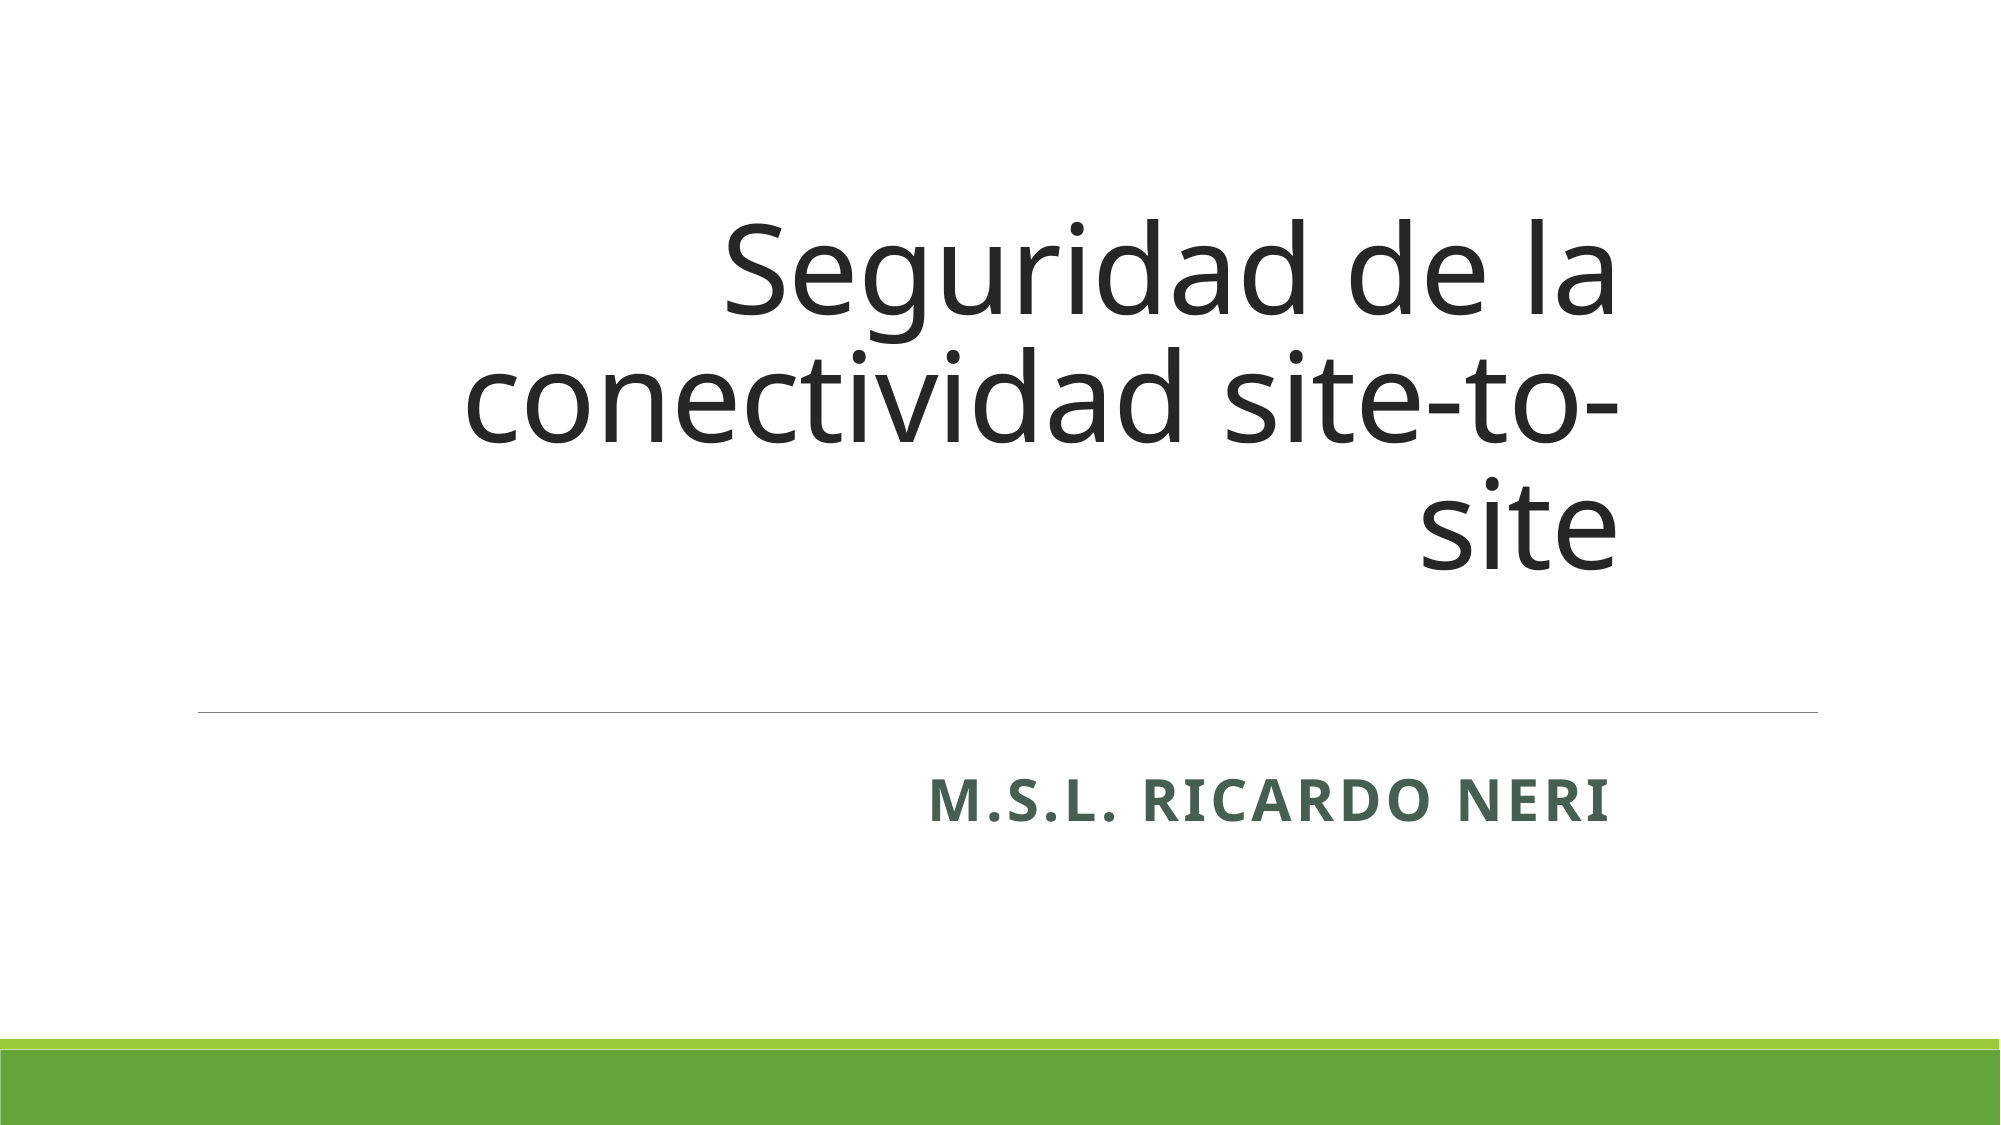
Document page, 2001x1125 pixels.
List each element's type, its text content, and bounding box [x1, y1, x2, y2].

title Seguridad de la conectividad site-to-site [362, 361, 1638, 603]
subtitle M.S.L. Ricardo Neri [574, 763, 1625, 858]
